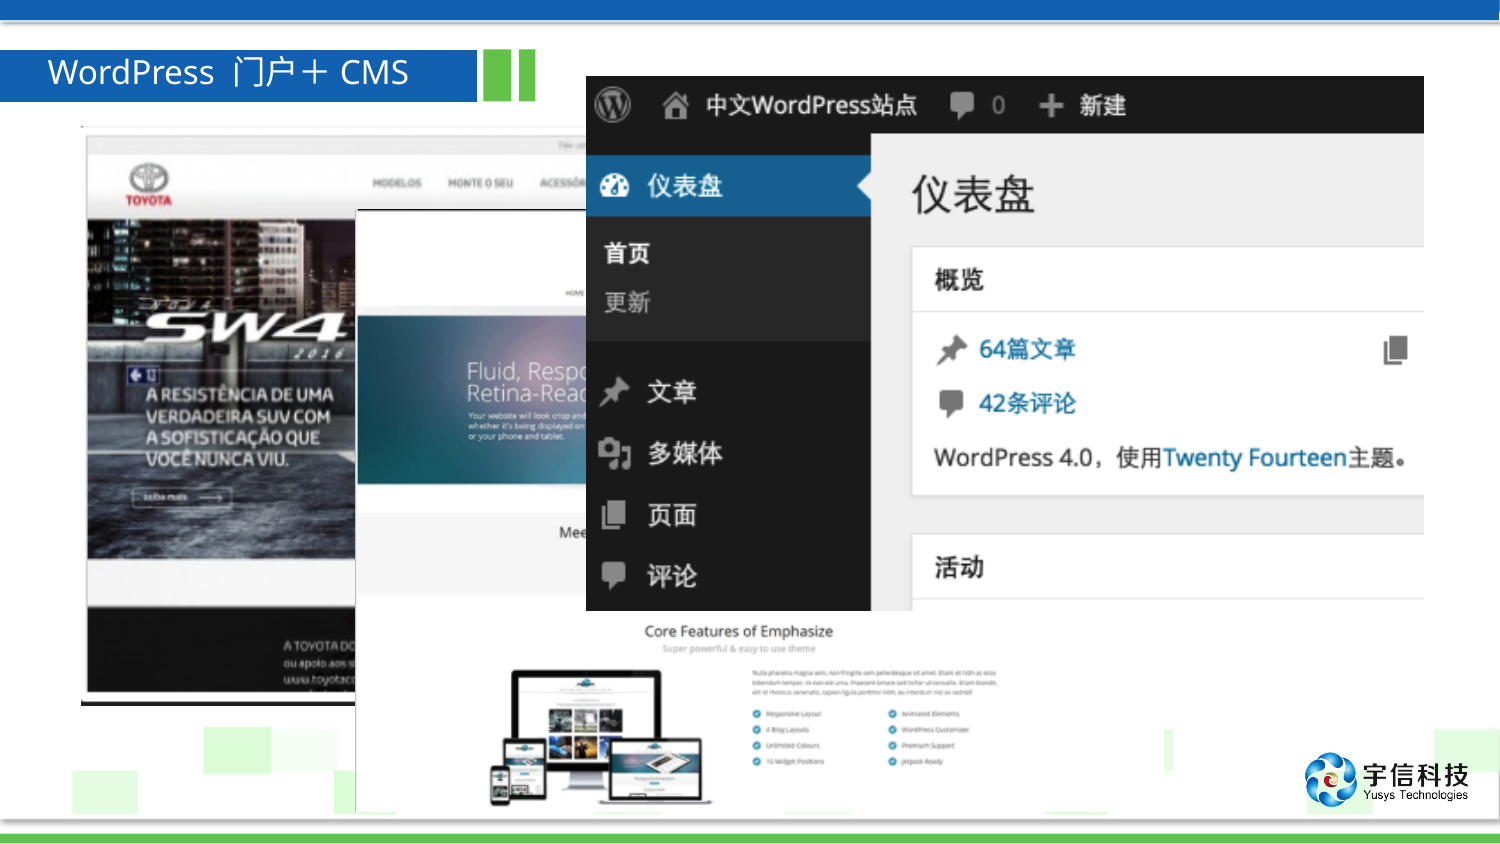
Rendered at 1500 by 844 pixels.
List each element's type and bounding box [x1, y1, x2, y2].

text_box [0, 43, 536, 103]
picture [0, 0, 1500, 835]
